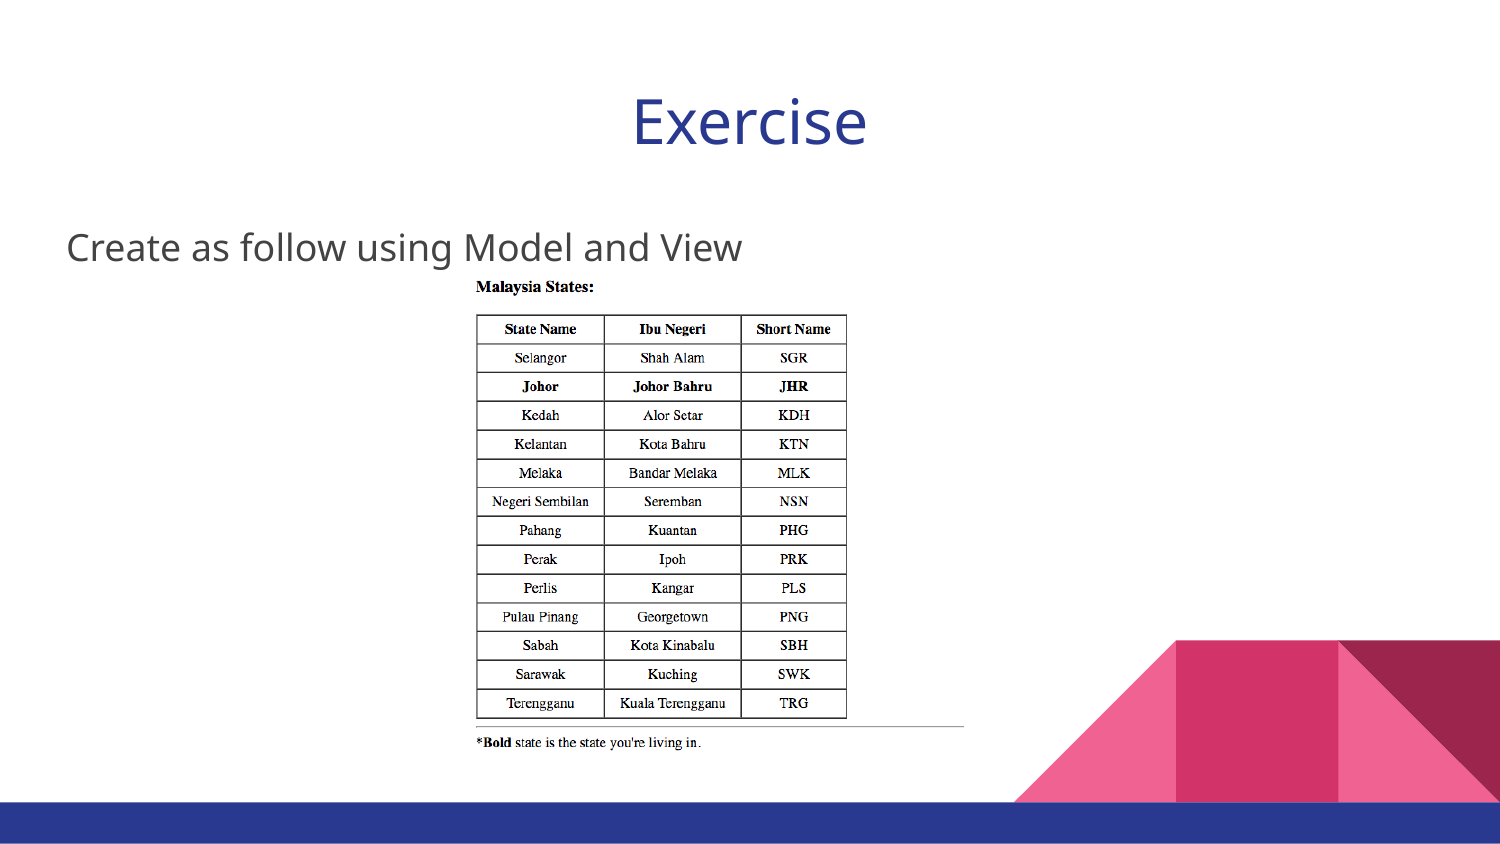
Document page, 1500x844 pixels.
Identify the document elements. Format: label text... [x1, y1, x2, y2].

picture [469, 273, 964, 791]
title Exercise [51, 67, 1449, 167]
list Create as follow using Model and View [51, 201, 1449, 750]
